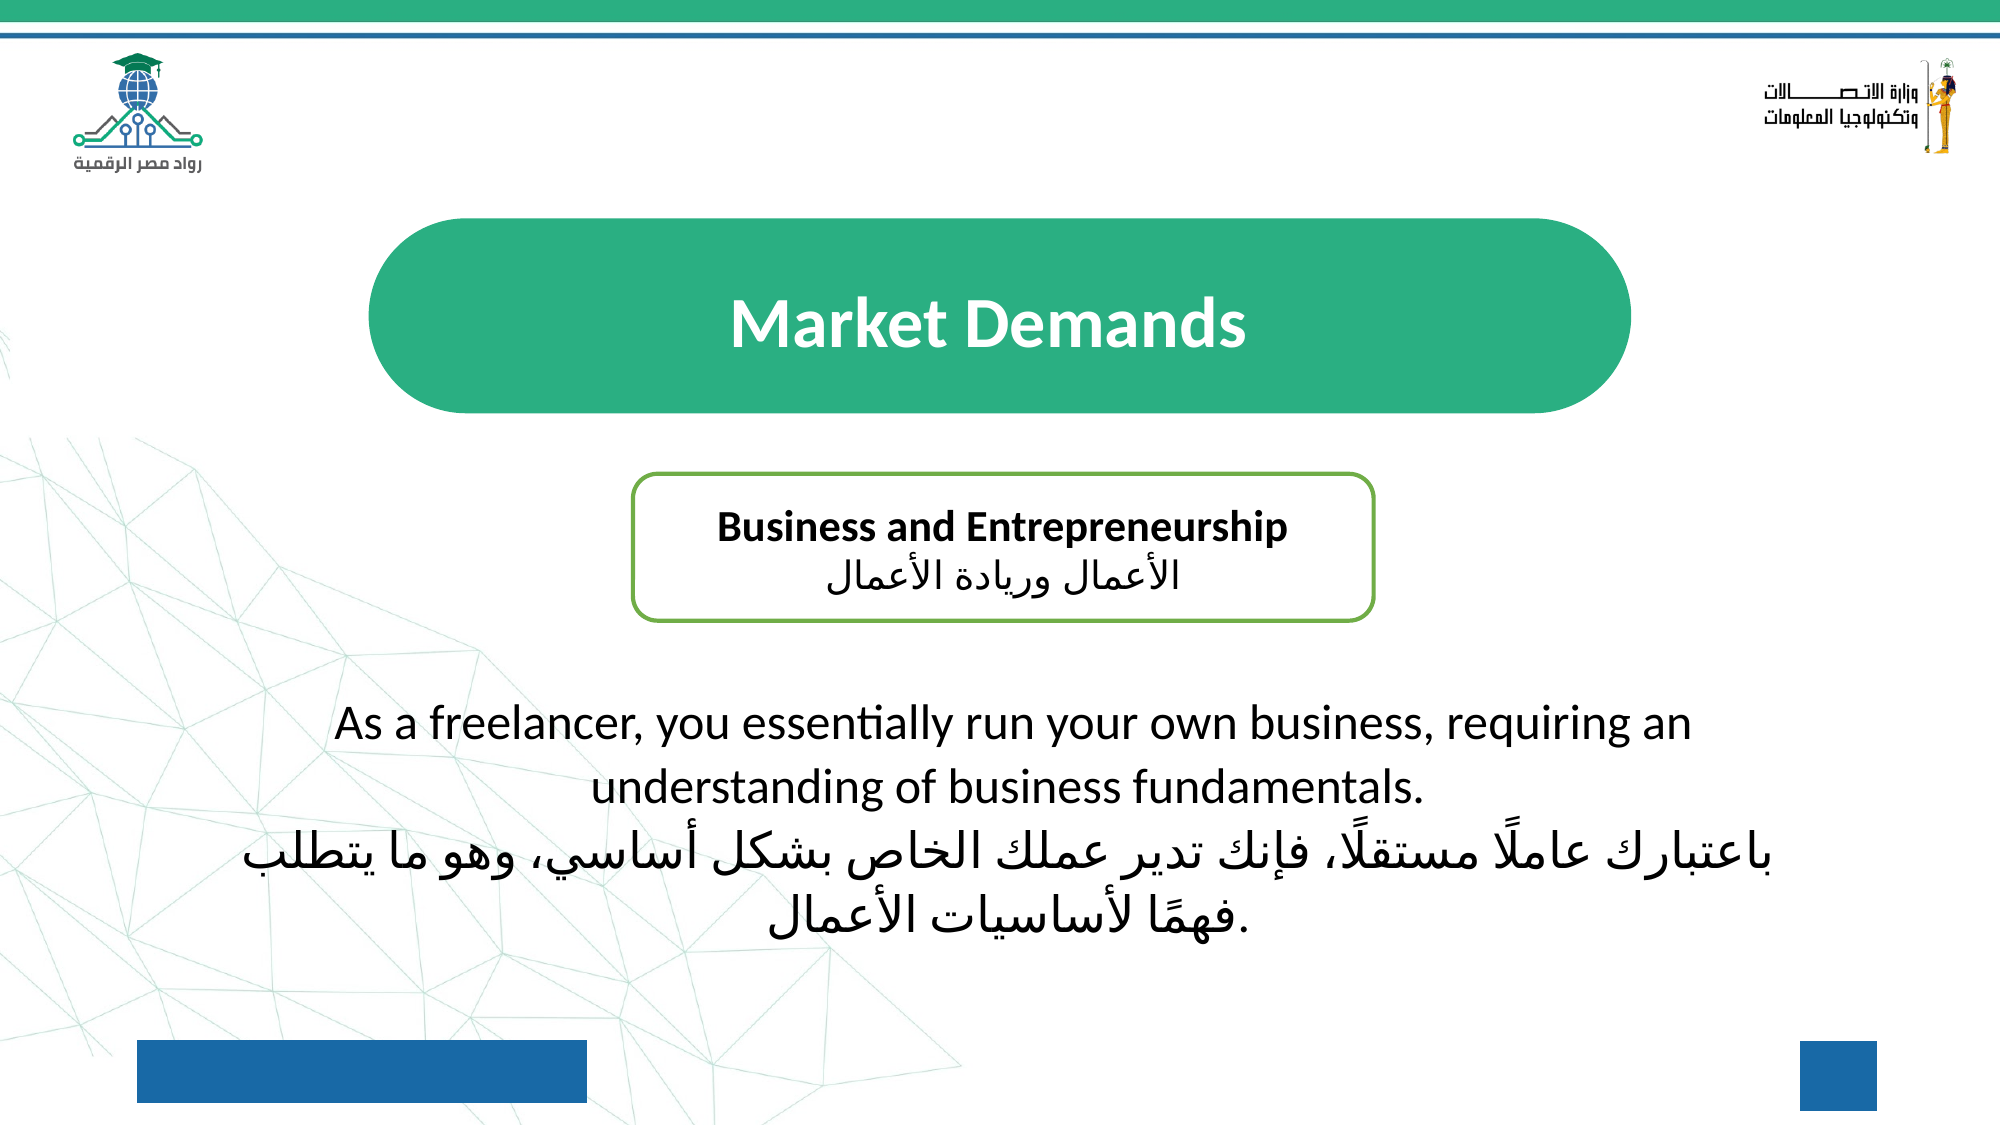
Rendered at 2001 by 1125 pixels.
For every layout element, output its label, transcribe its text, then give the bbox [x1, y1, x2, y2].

picture [0, 0, 2000, 1125]
text_box Business and Entrepreneurship الأعمال وريادة الأعمال [632, 473, 1374, 621]
text_box As a freelancer, you essentially run your own business, requiring an understanding of business fundamentals. باعتبارك عاملًا مستقلًا، فإنك تدير عملك الخاص بشكل أساسي، وهو ما يتطلب فهمًا لأساسيات الأعمال. [196, 675, 1820, 953]
text_box [368, 218, 1632, 414]
text_box Market Demands [388, 259, 1589, 378]
